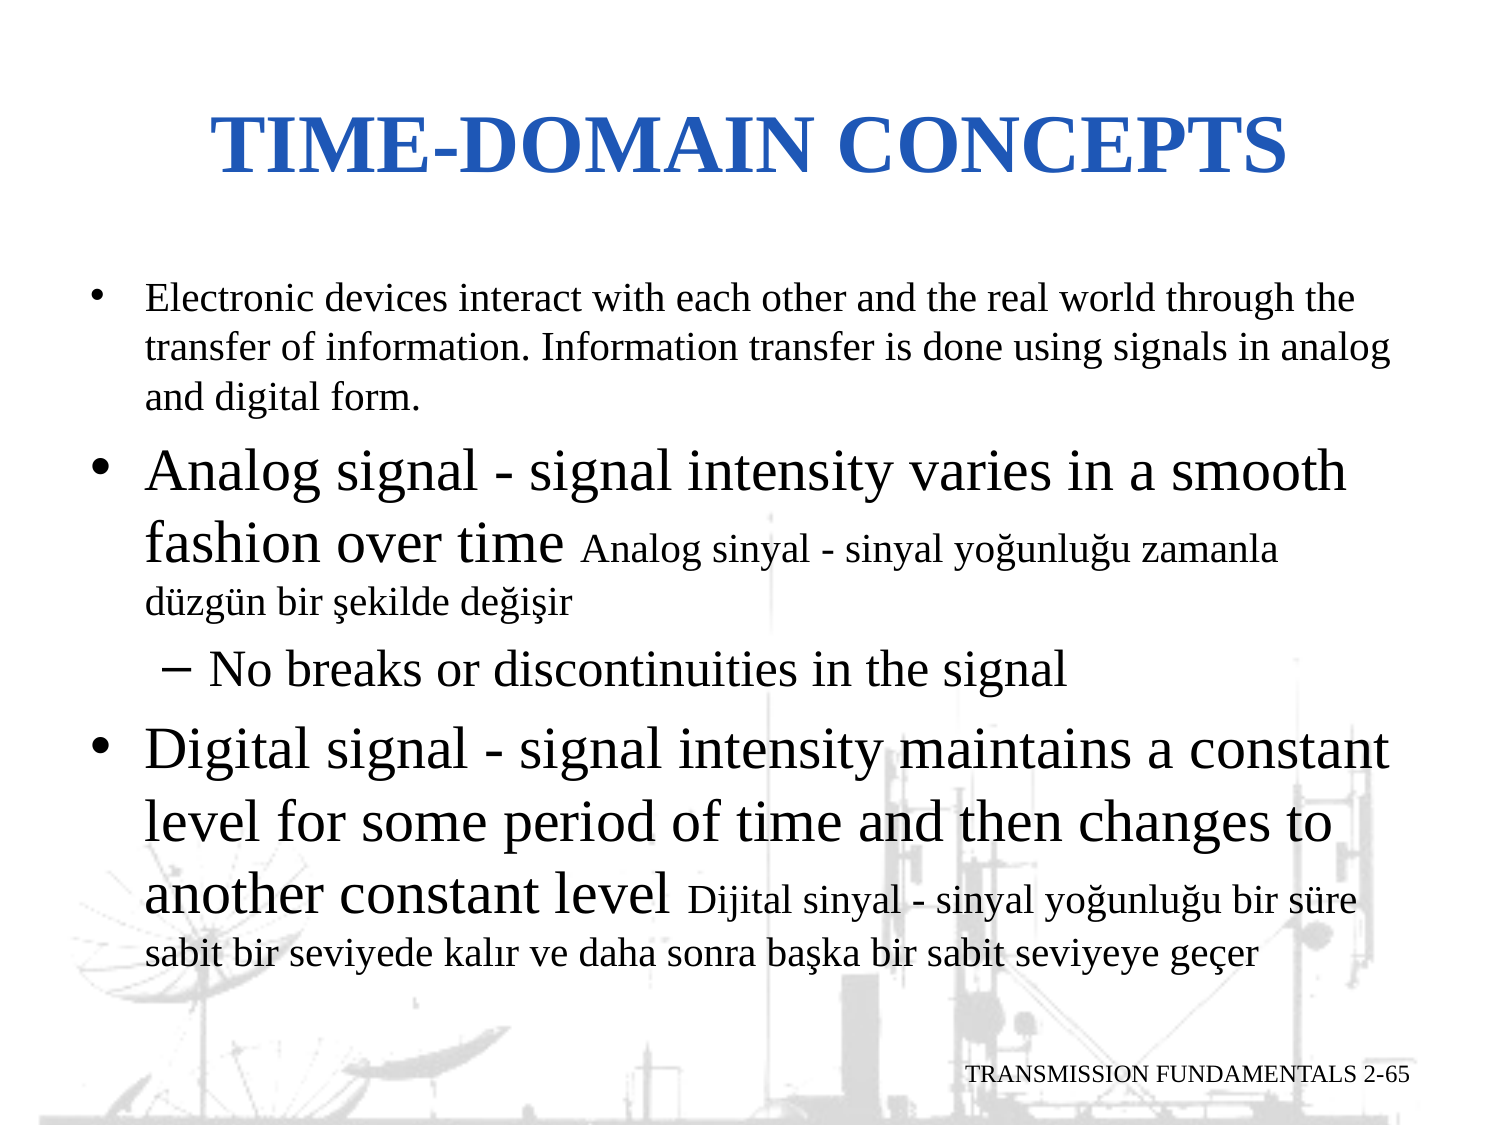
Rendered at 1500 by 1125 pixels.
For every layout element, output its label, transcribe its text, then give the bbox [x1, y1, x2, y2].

list Electronic devices interact with each other and the real world through the transfer of information. Information transfer is done using signals in analog and digital form. Analog signal - signal intensity varies in a smooth fashion over time Analog sinyal - sinyal yoğunluğu zamanla düzgün bir şekilde değişir No breaks or discontinuities in the signal Digital signal - signal intensity maintains a constant level for some period of time and then changes to another constant level Dijital sinyal - sinyal yoğunluğu bir süre sabit bir seviyede kalır ve daha sonra başka bir sabit seviyeye geçer [75, 262, 1425, 1005]
title Time-Domain Concepts [75, 45, 1425, 233]
slide_number TRANSMISSION FUNDAMENTALS 2-65 [893, 1042, 1425, 1103]
